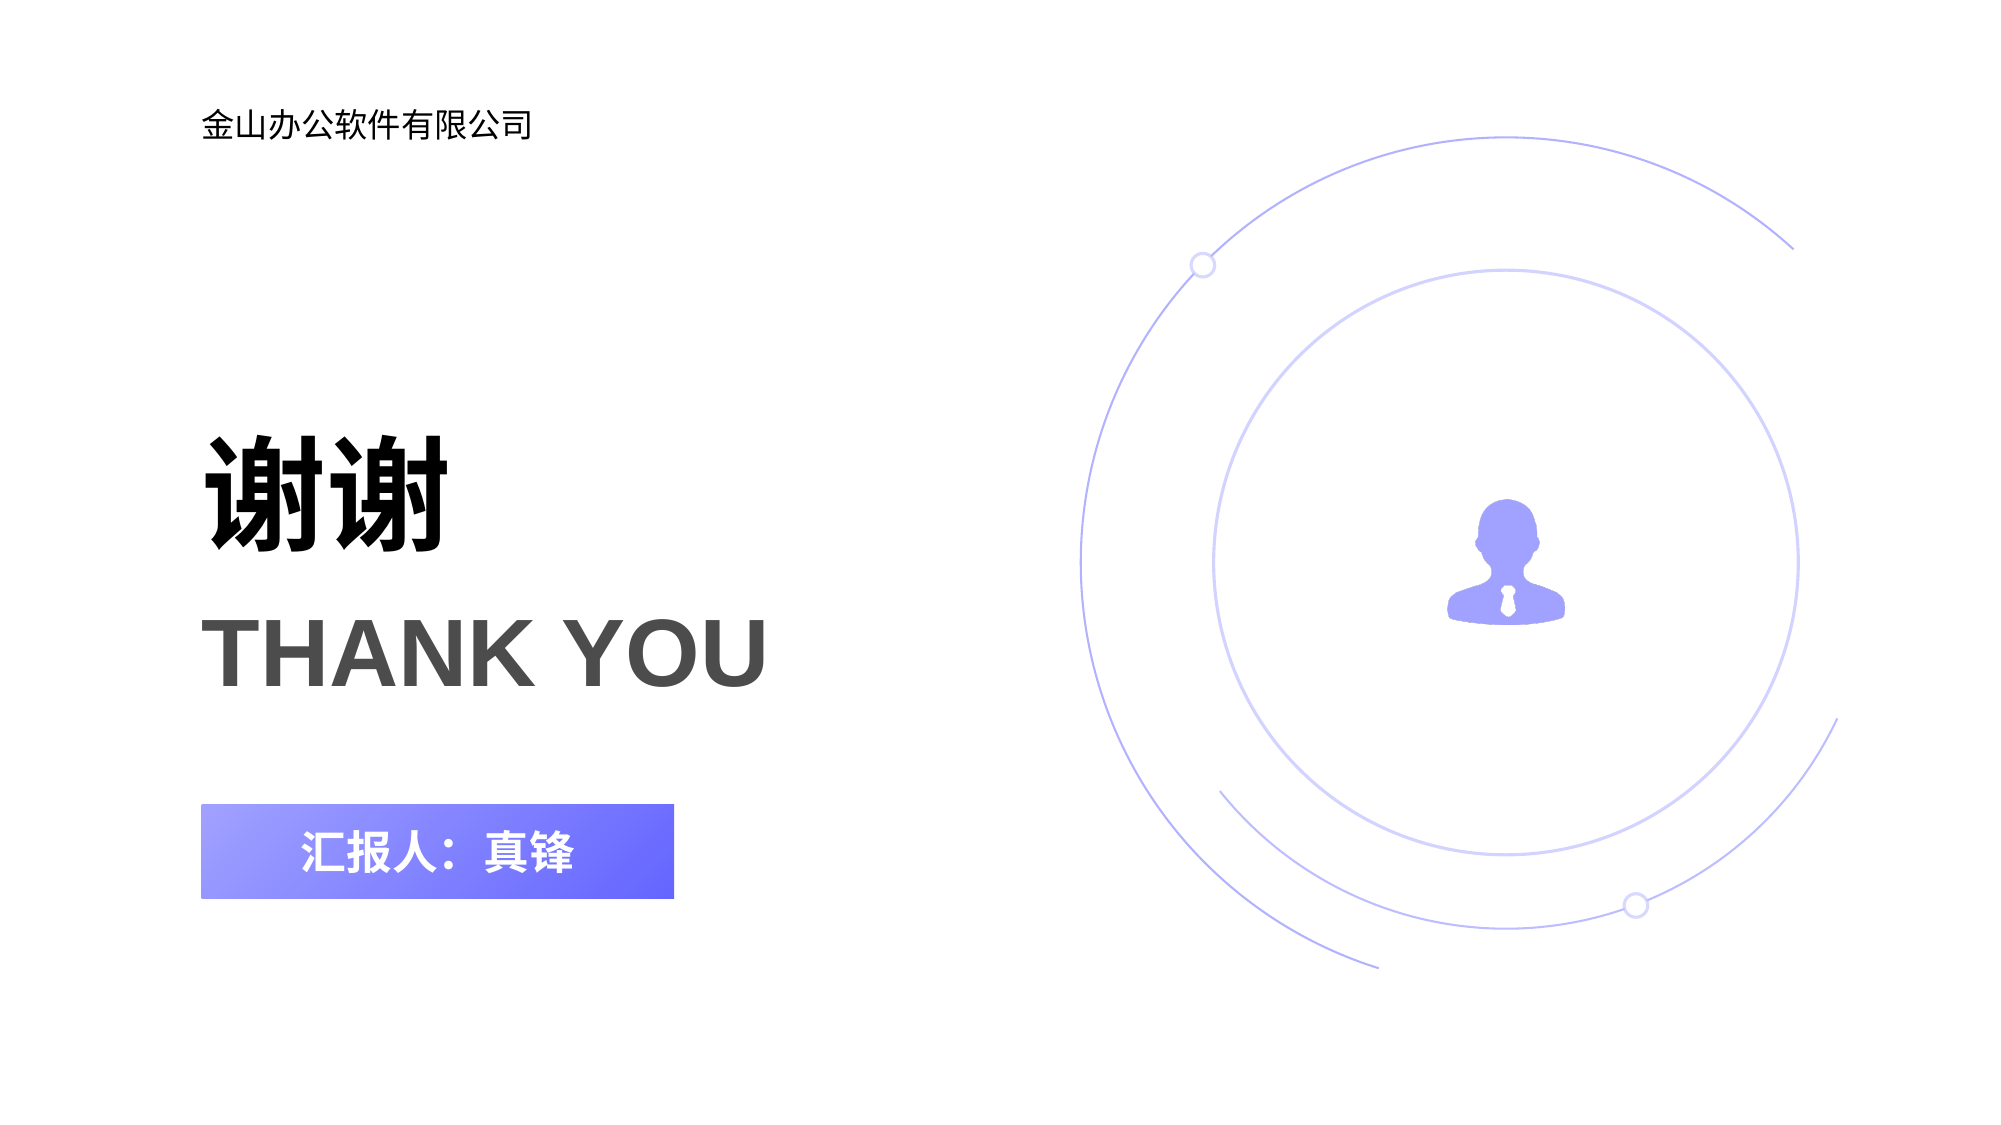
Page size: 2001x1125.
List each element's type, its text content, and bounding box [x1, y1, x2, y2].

picture [1447, 499, 1565, 625]
list 汇报人：真锋 [201, 804, 675, 899]
title 谢谢 [201, 271, 1000, 567]
subtitle THANK YOU [201, 590, 1000, 750]
list 金山办公软件有限公司 [201, 82, 1001, 166]
